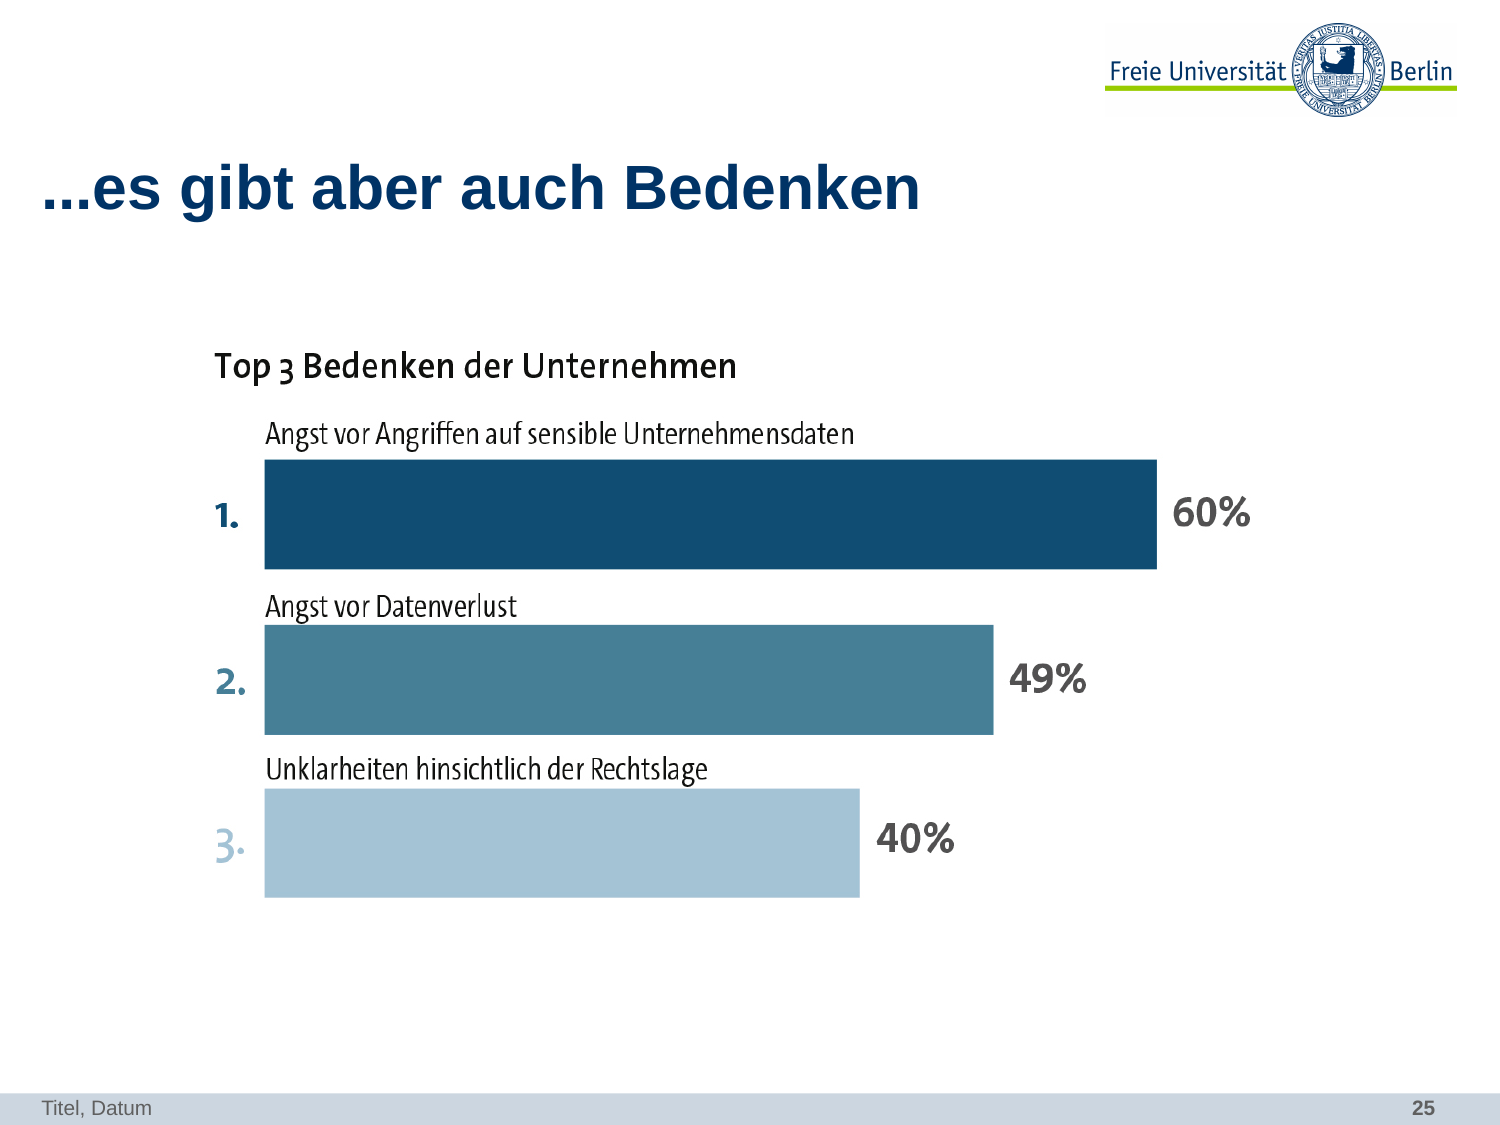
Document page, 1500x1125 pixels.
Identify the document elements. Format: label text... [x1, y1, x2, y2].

footer Titel, Datum [40, 1087, 1022, 1125]
title ...es gibt aber auch Bedenken [41, 155, 1459, 226]
picture [1105, 23, 1457, 117]
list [186, 327, 1303, 927]
